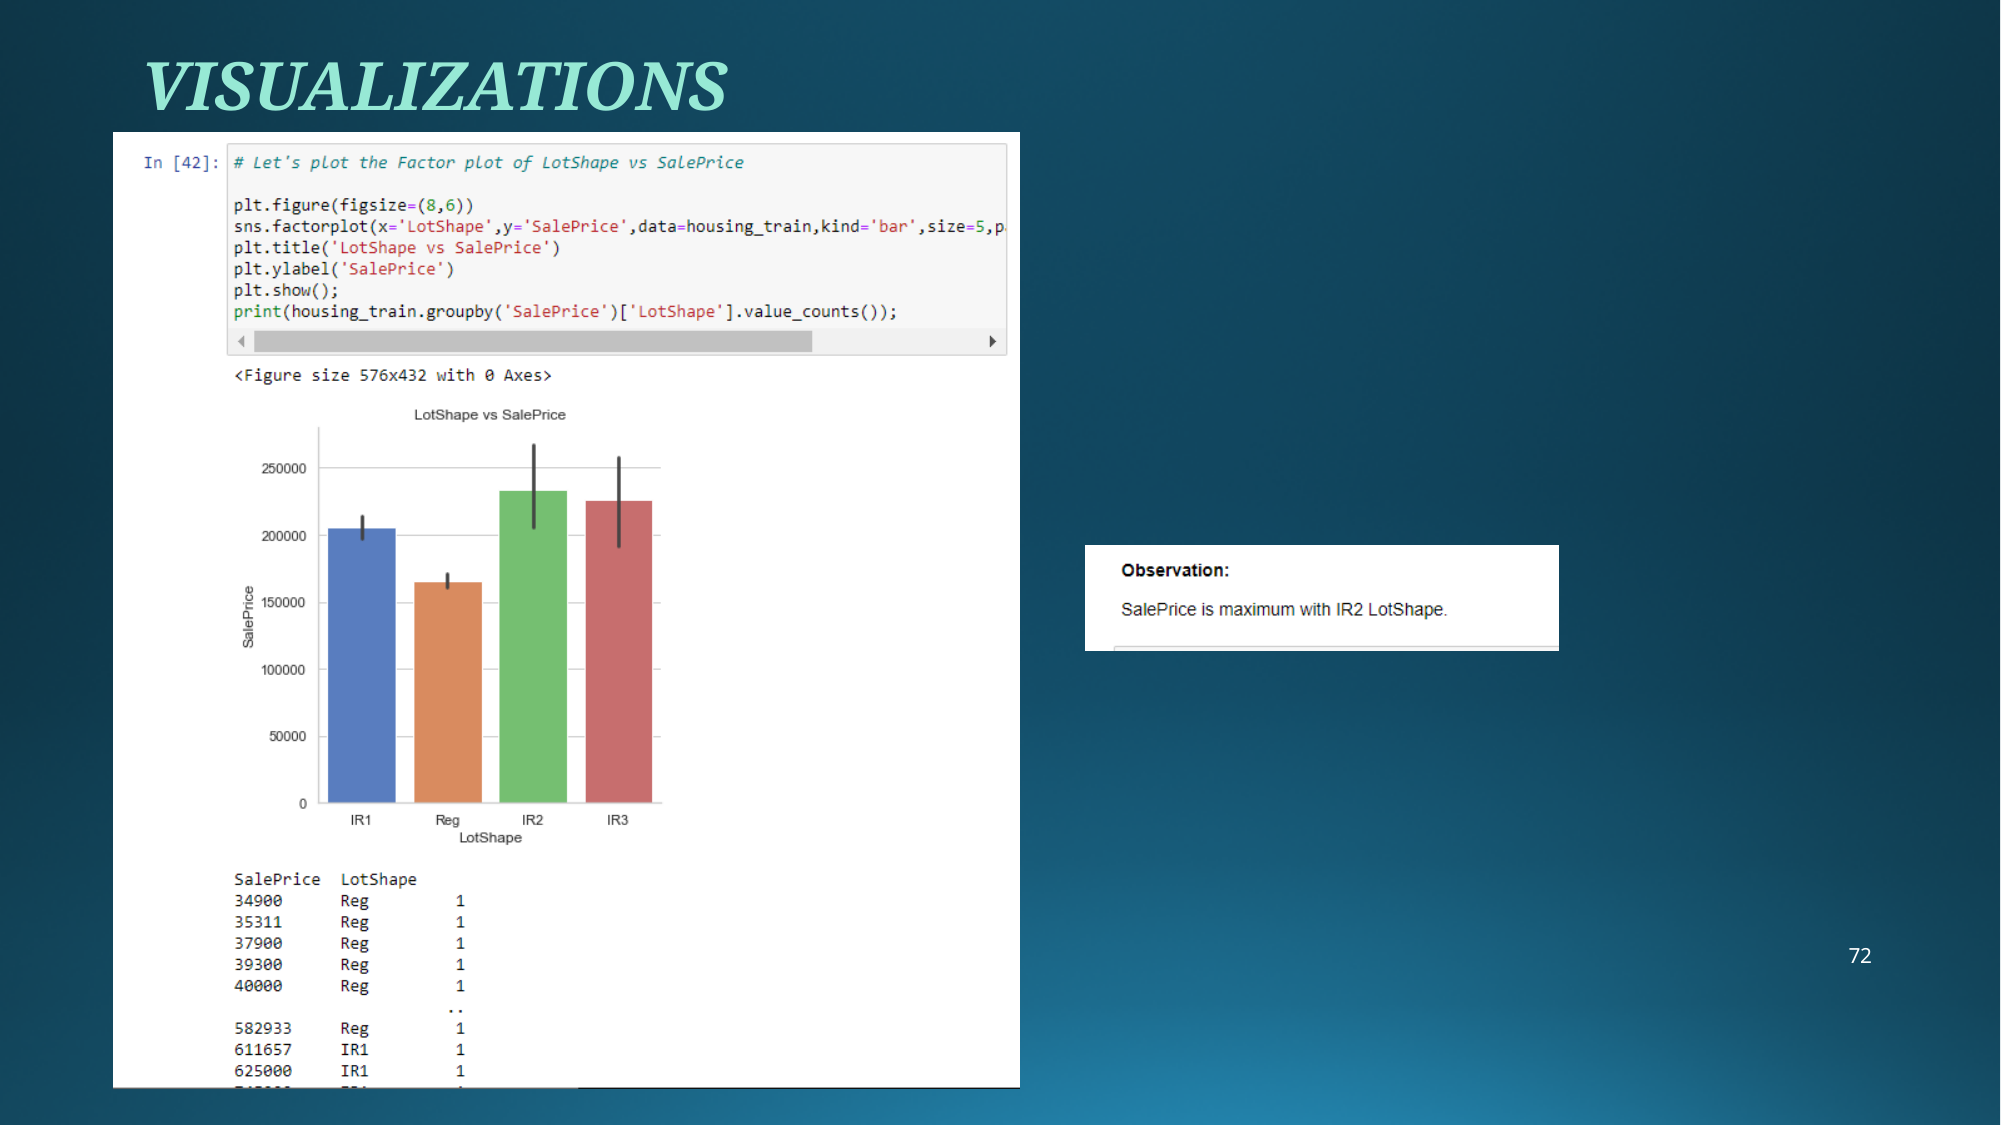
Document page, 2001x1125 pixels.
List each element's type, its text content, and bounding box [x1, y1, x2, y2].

text_box VISUALIZATIONS [126, 36, 1710, 132]
text_box 72 [1761, 926, 1887, 987]
picture [0, 0, 2001, 1125]
